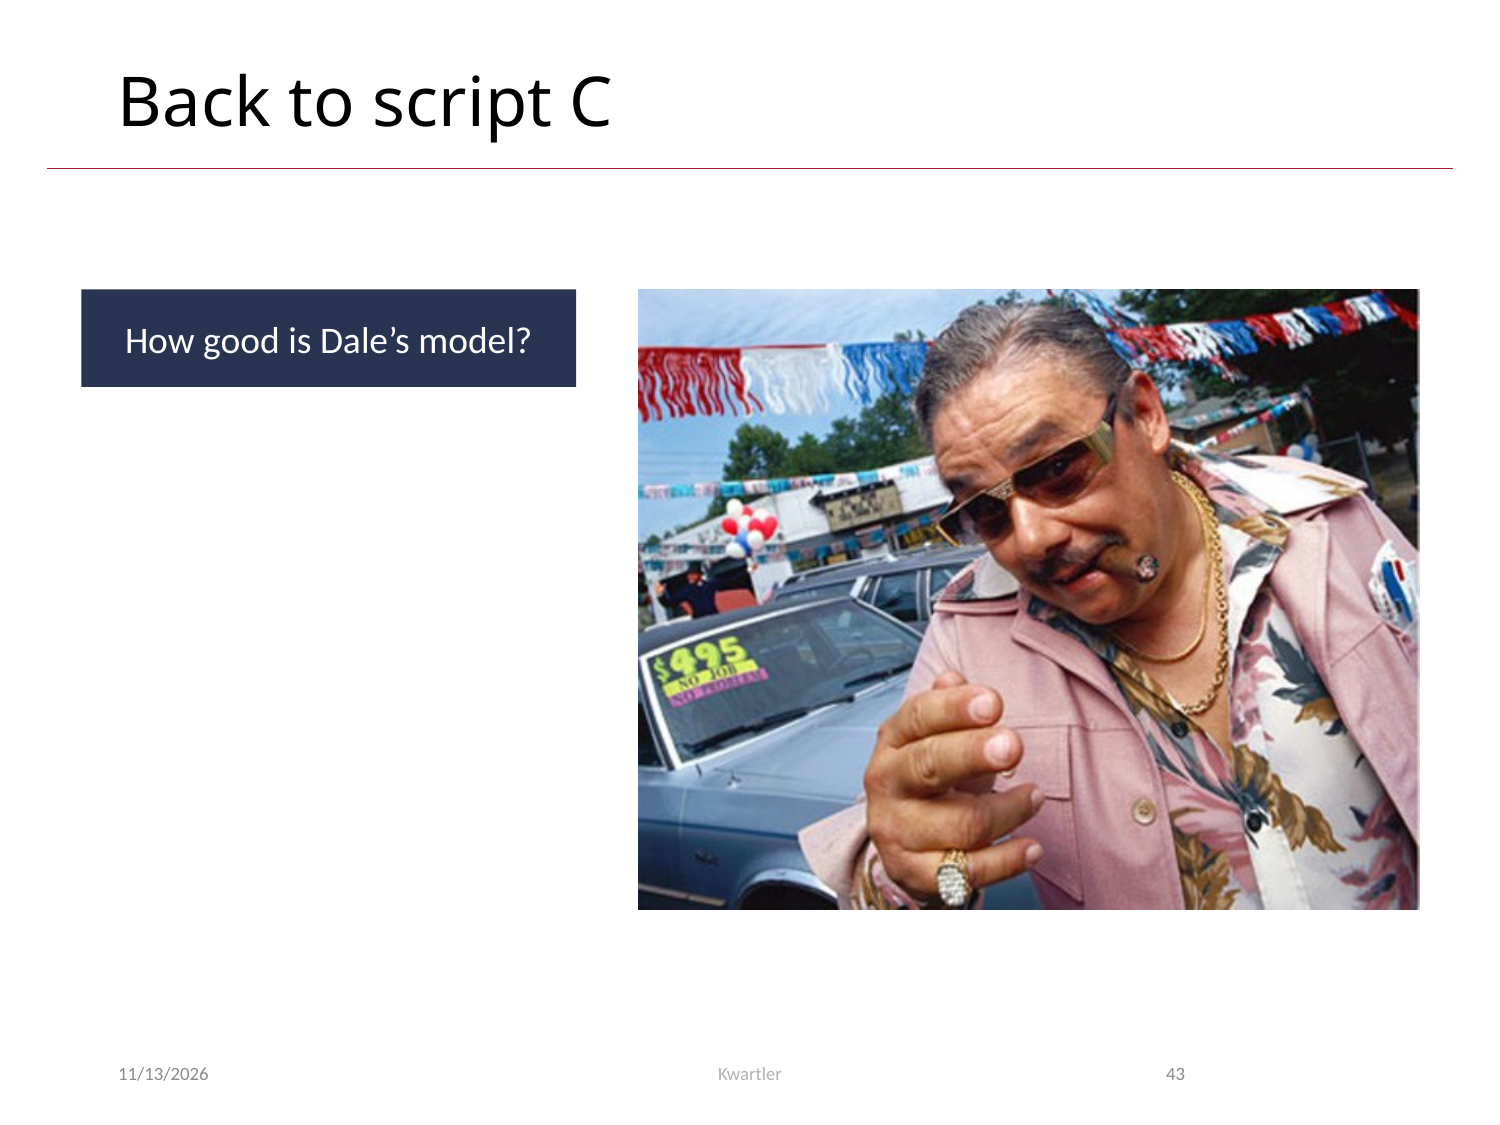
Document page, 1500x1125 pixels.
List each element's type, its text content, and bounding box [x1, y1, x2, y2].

title Back to script C [103, 59, 1397, 157]
text_box How good is Dale’s model? [80, 288, 577, 388]
picture [638, 289, 1420, 910]
slide_number 43 [1059, 1042, 1200, 1103]
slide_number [103, 1042, 441, 1103]
footer Kwartler [496, 1042, 1004, 1103]
